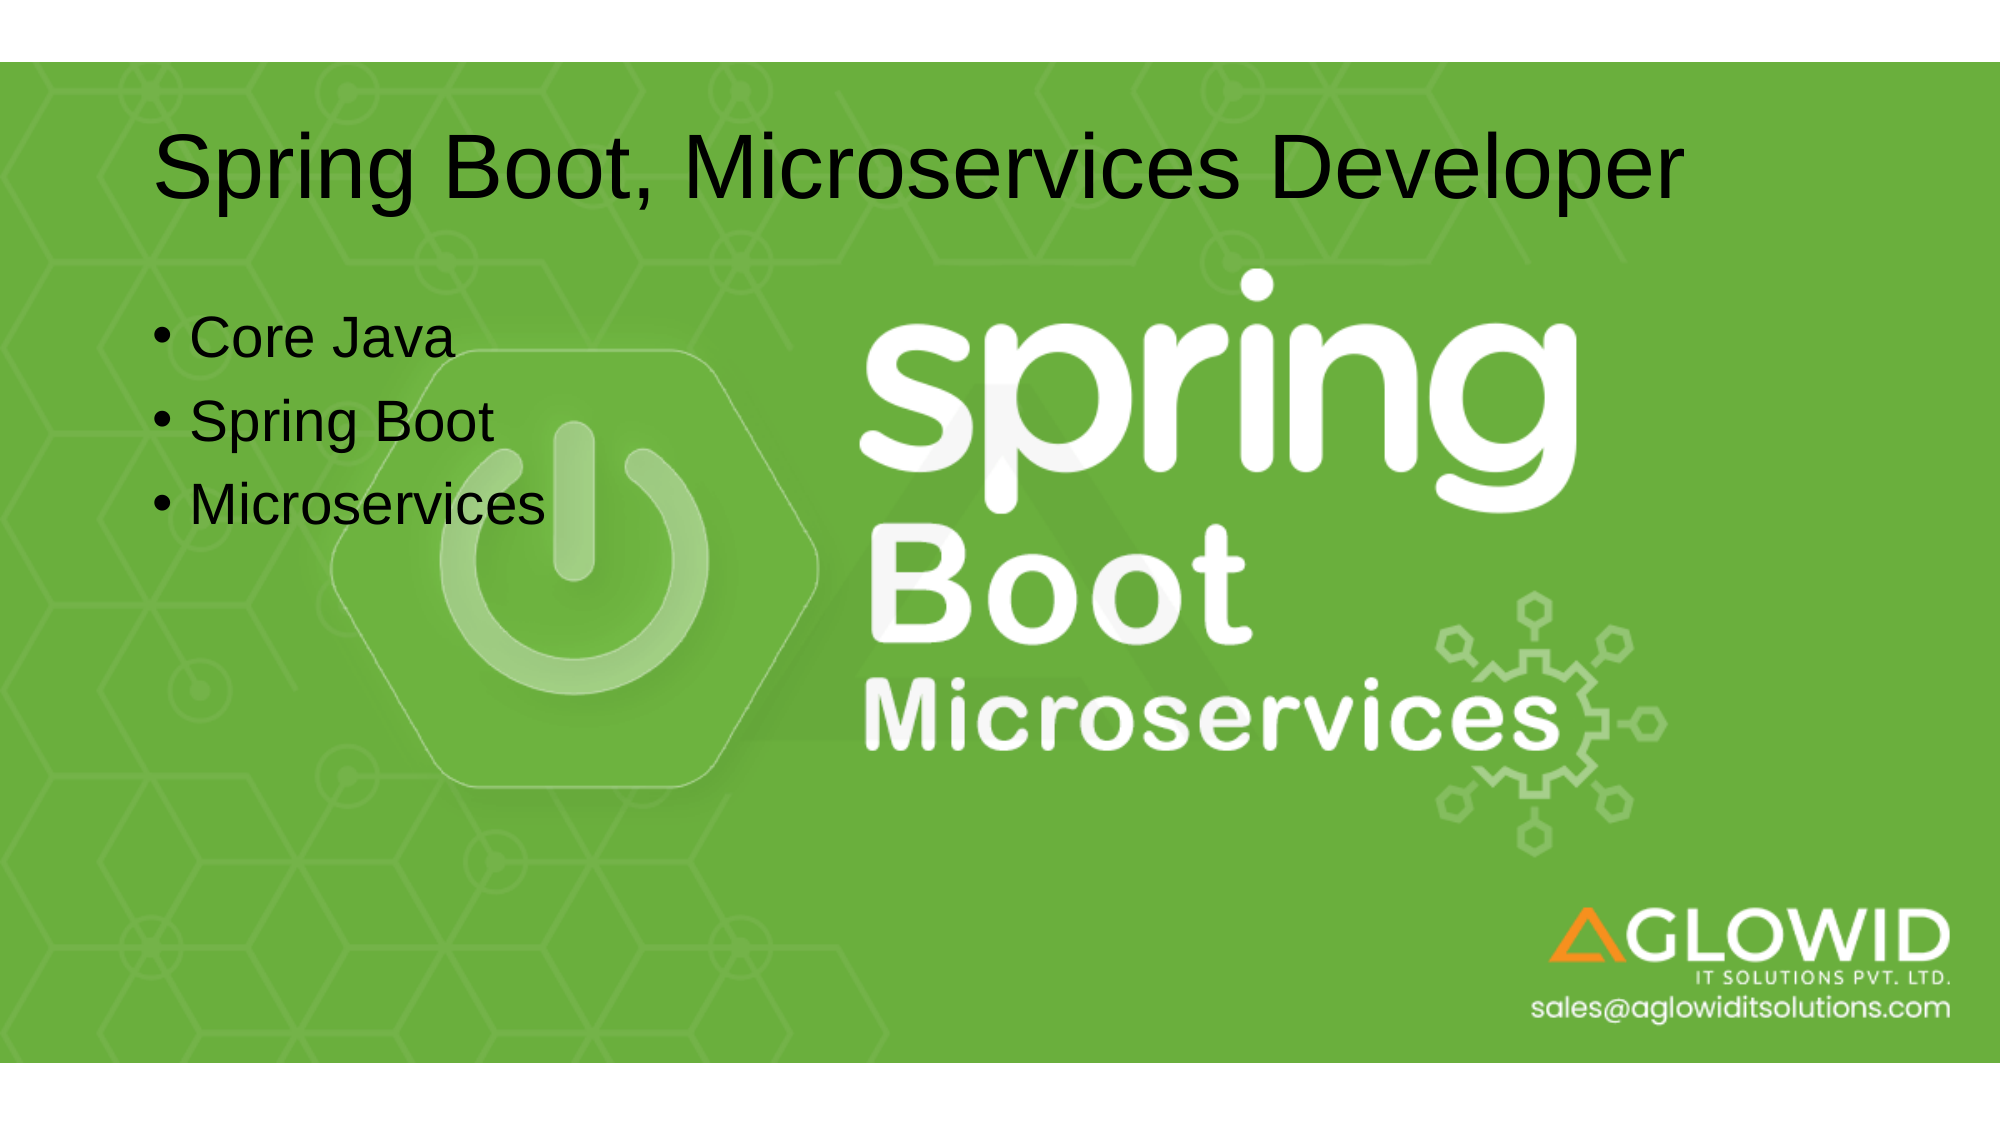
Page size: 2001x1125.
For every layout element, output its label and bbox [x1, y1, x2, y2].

picture [0, 62, 2000, 1063]
